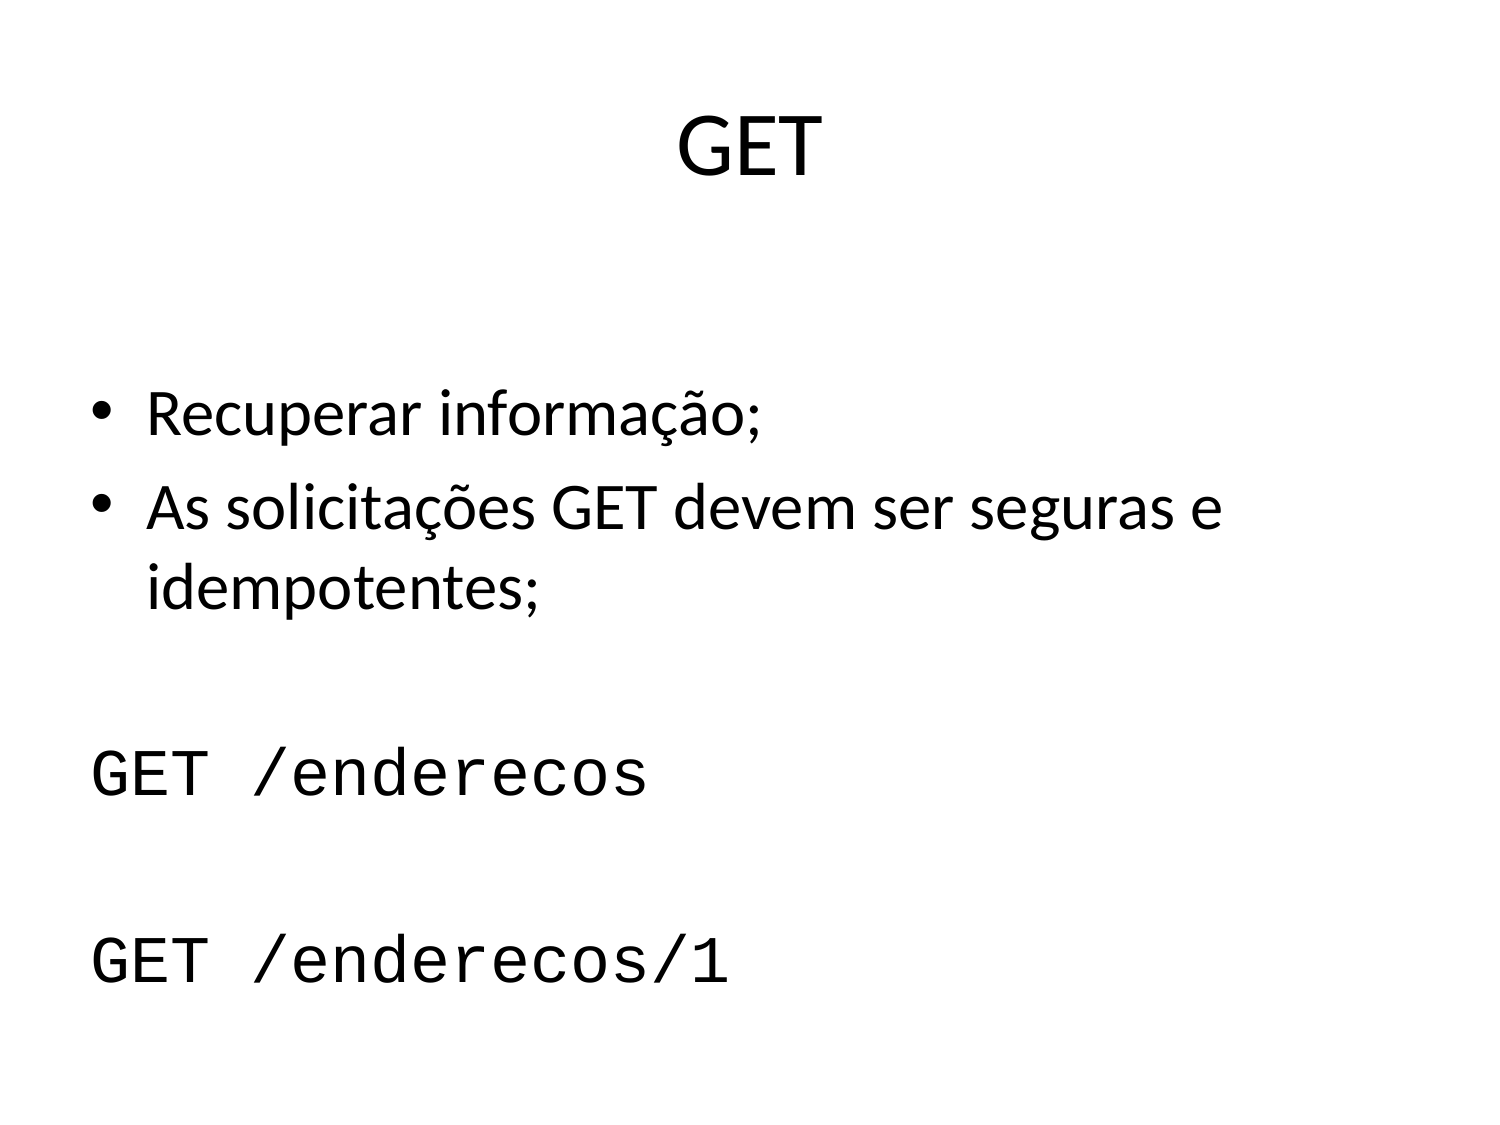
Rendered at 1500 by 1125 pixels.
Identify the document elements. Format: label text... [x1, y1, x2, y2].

list Recuperar informação; As solicitações GET devem ser seguras e idempotentes; GET /enderecos GET /enderecos/1 [75, 361, 1425, 1083]
title GET [75, 45, 1425, 233]
